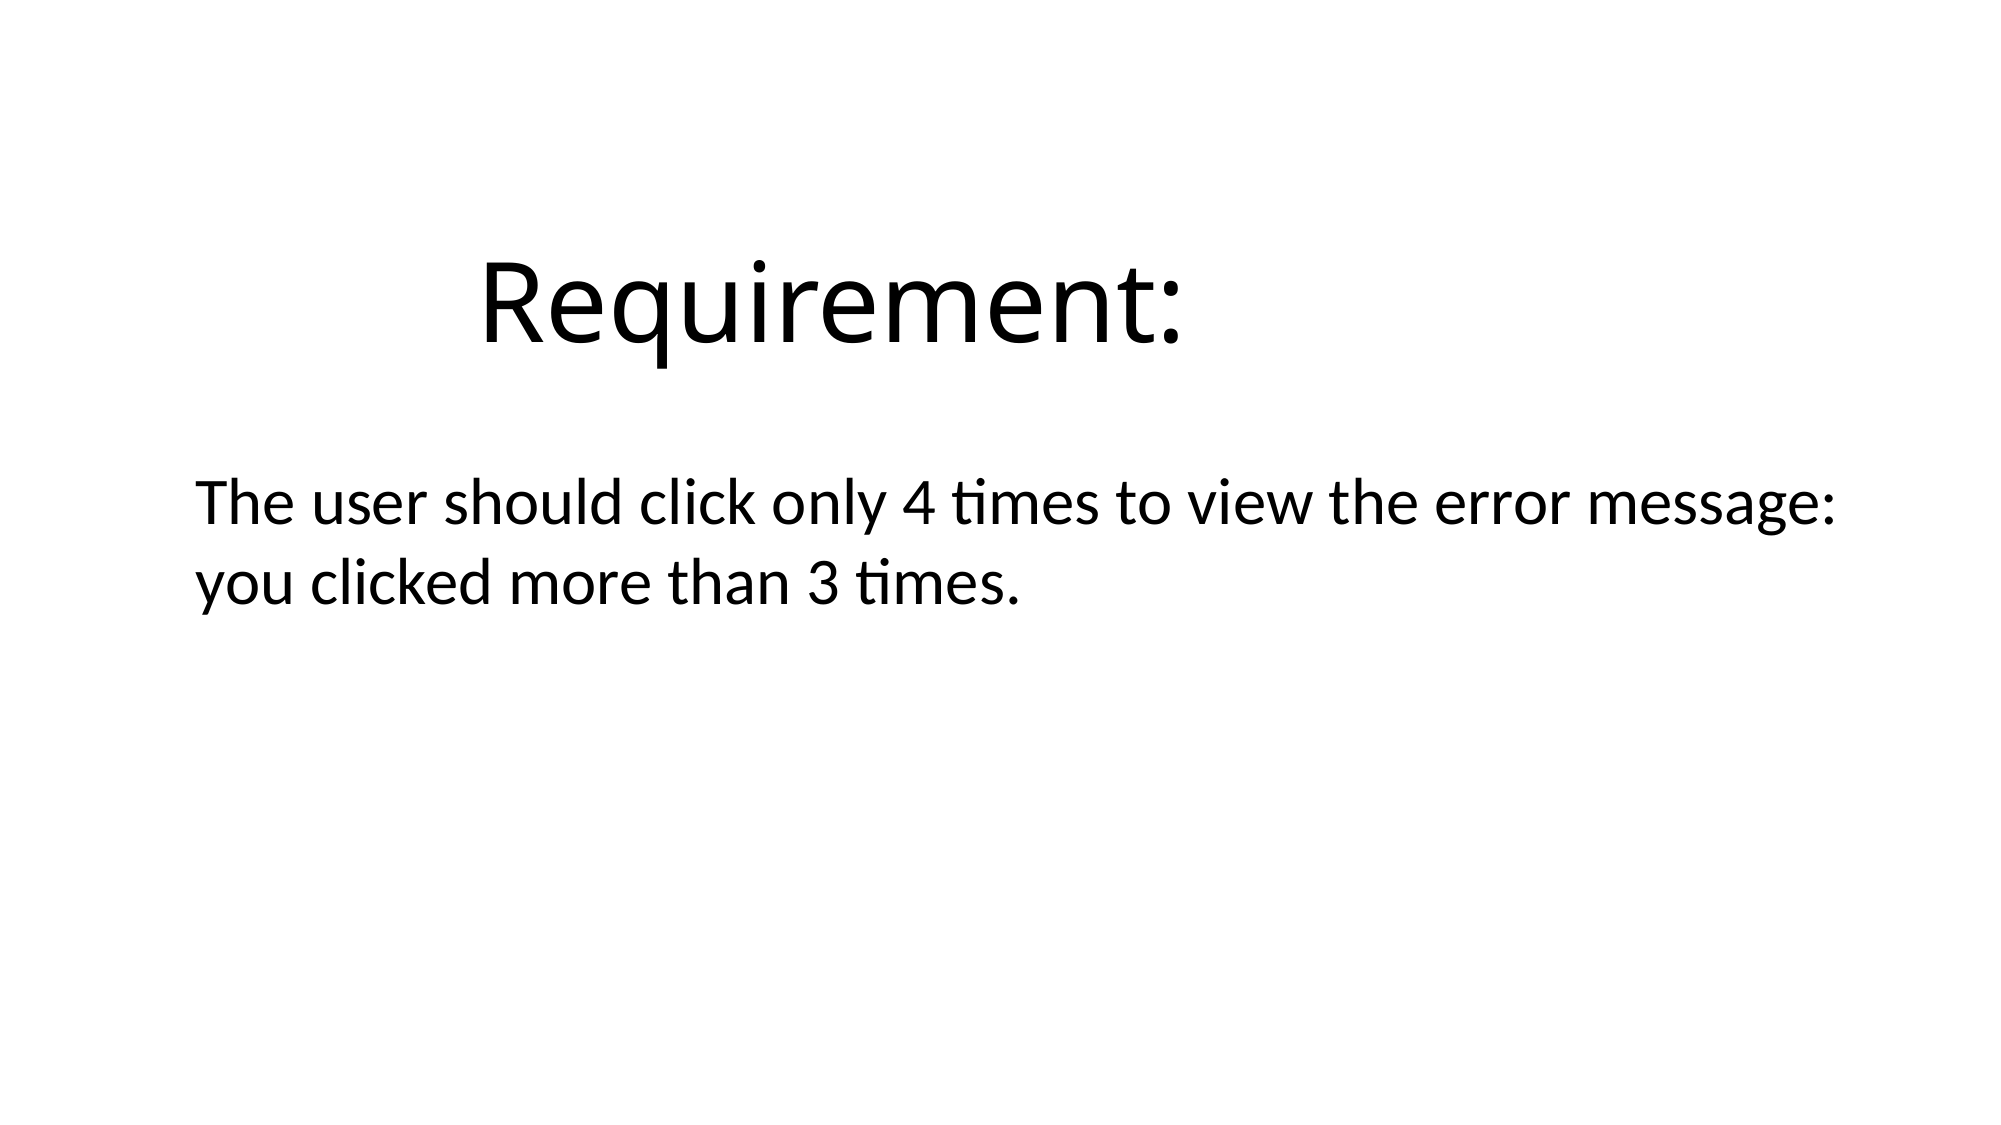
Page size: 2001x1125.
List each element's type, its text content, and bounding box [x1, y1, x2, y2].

text_box The user should click only 4 times to view the error message: you clicked more than 3 times. [180, 450, 1887, 626]
title Requirement: [461, 235, 1962, 628]
